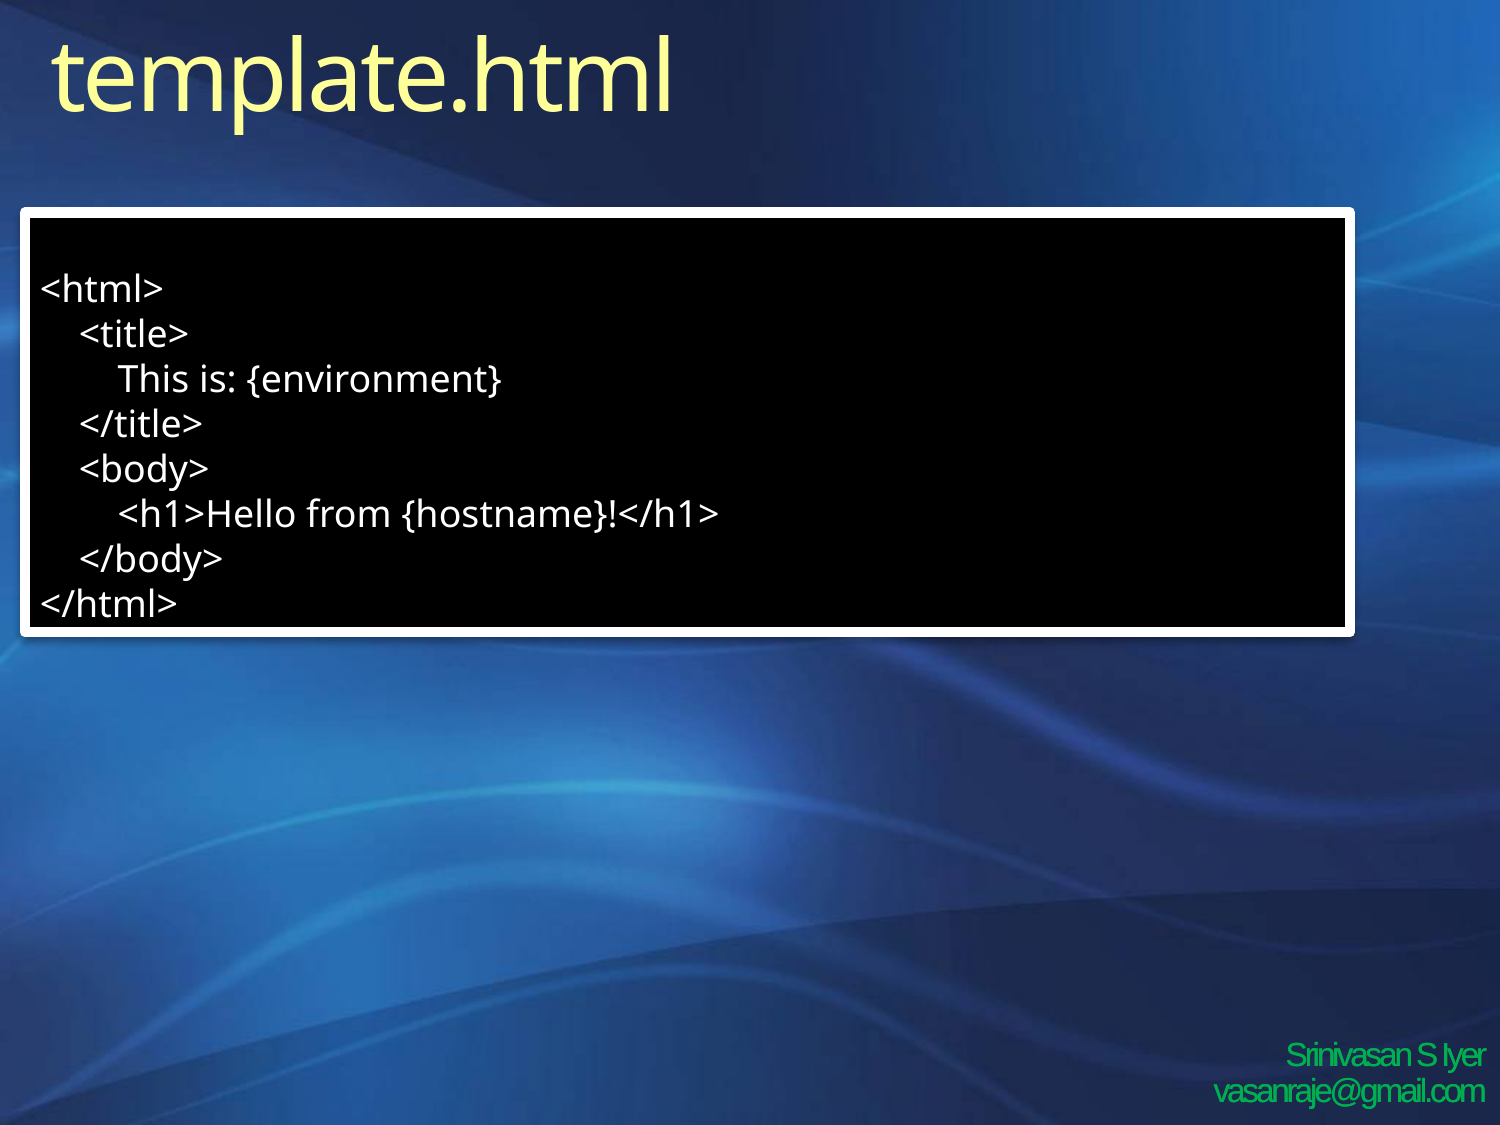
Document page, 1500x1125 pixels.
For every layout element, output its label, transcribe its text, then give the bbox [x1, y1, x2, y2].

picture [0, 0, 1500, 1125]
text_box <html> <title> This is: {environment} </title> <body> <h1>Hello from {hostname}!</h1> </body> </html> [20, 207, 1355, 637]
text_box template.html [49, 24, 1163, 163]
